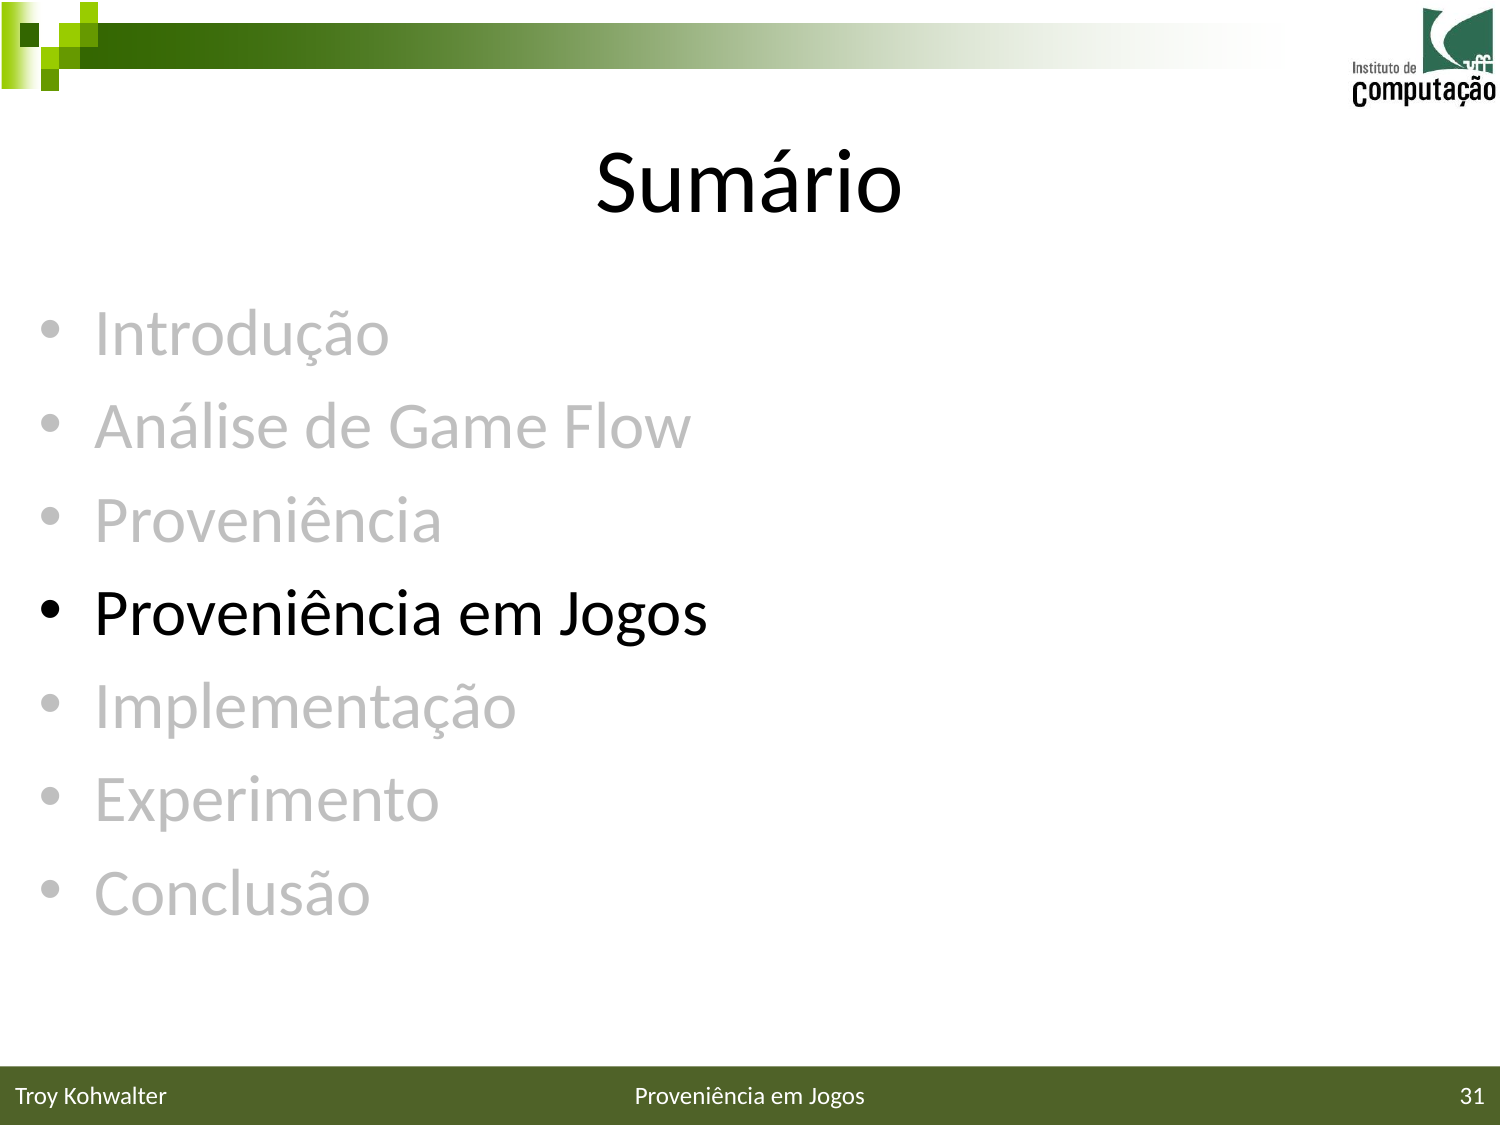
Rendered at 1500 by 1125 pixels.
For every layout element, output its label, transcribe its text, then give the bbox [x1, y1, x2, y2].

footer Proveniência em Jogos [512, 1065, 988, 1125]
list Introdução Análise de Game Flow Proveniência Proveniência em Jogos Implementação Experimento Conclusão [23, 281, 1477, 1055]
slide_number Troy Kohwalter [0, 1065, 350, 1125]
slide_number 31 [1149, 1065, 1500, 1125]
title Sumário [75, 82, 1425, 270]
